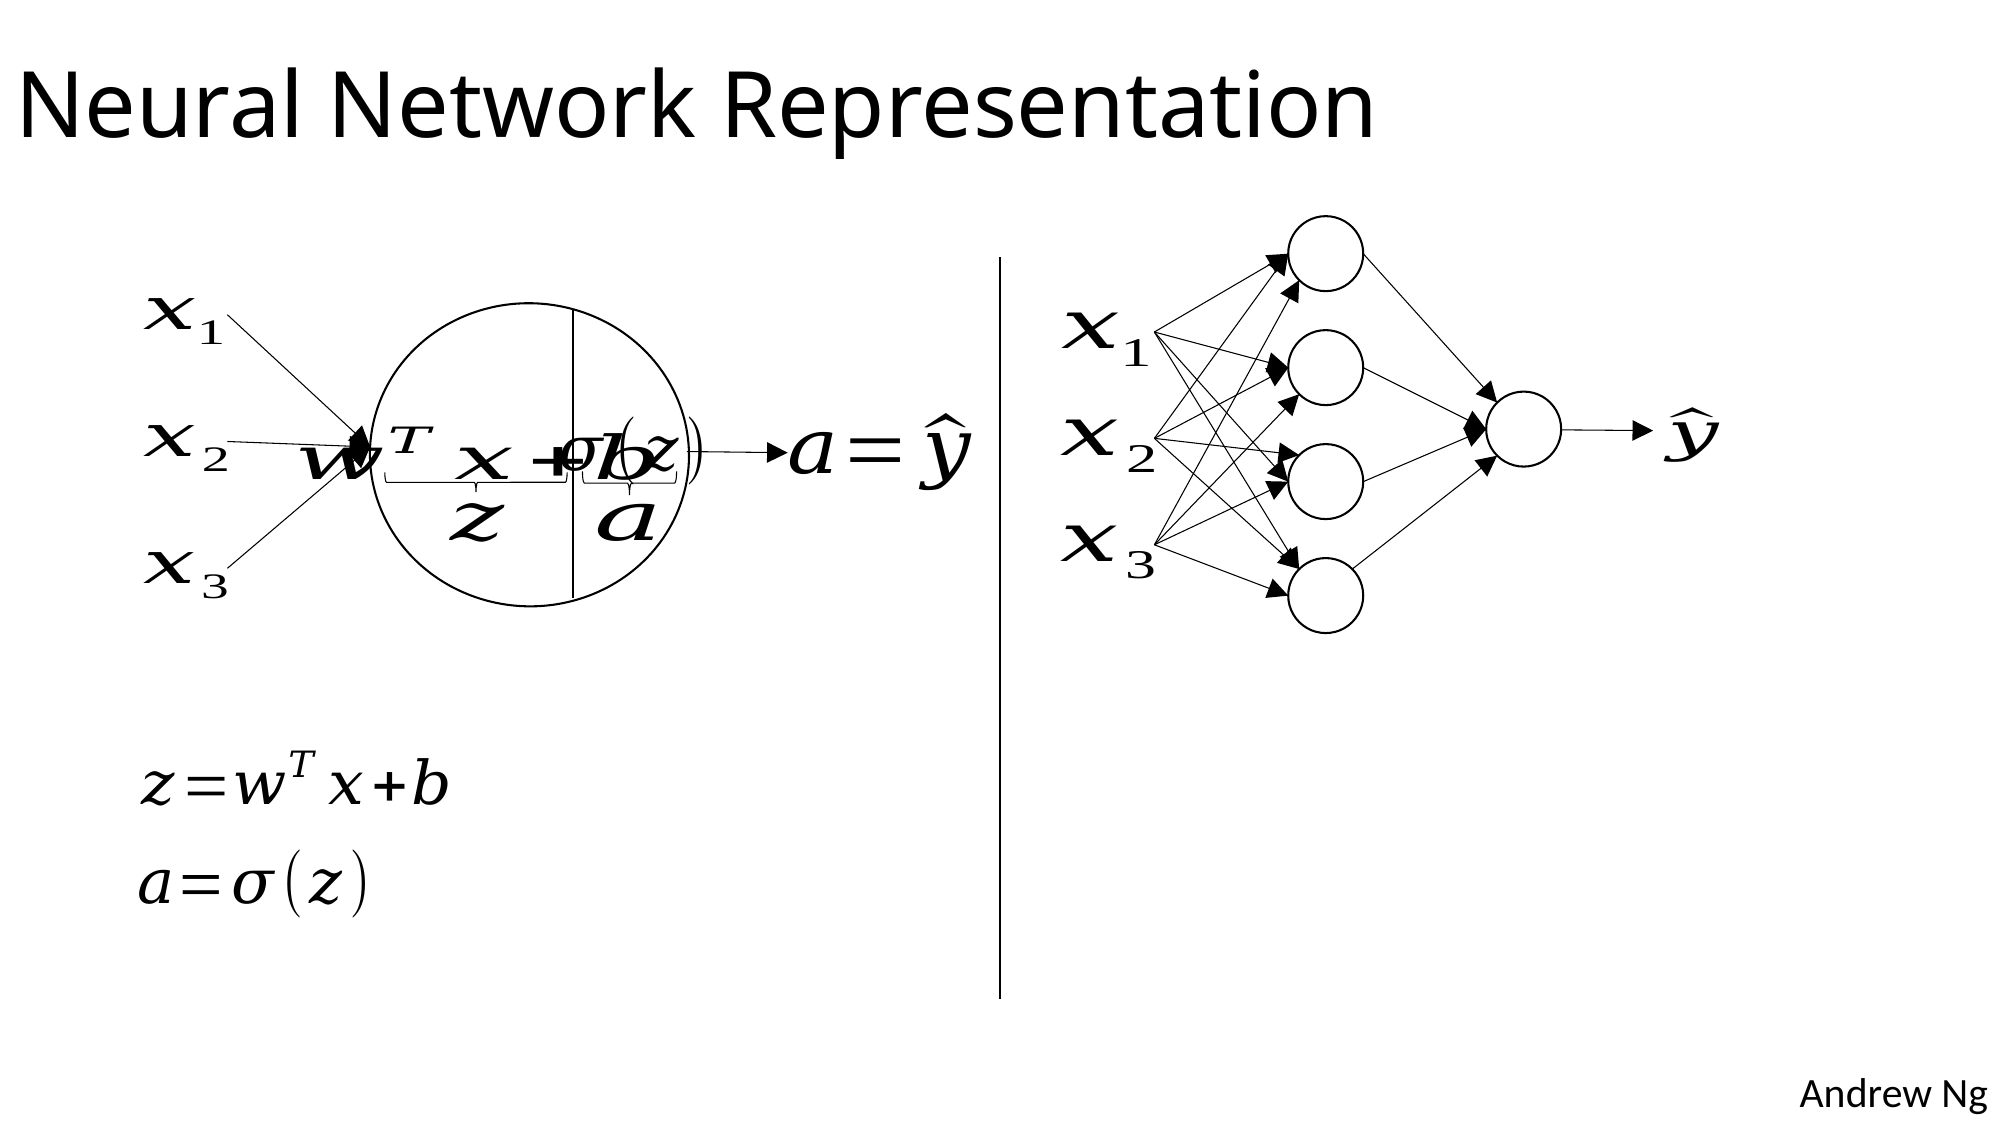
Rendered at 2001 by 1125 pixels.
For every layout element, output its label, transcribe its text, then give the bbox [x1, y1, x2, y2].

text_box Neural Network Representation [0, 0, 1725, 217]
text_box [1053, 216, 1729, 634]
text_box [137, 277, 977, 607]
